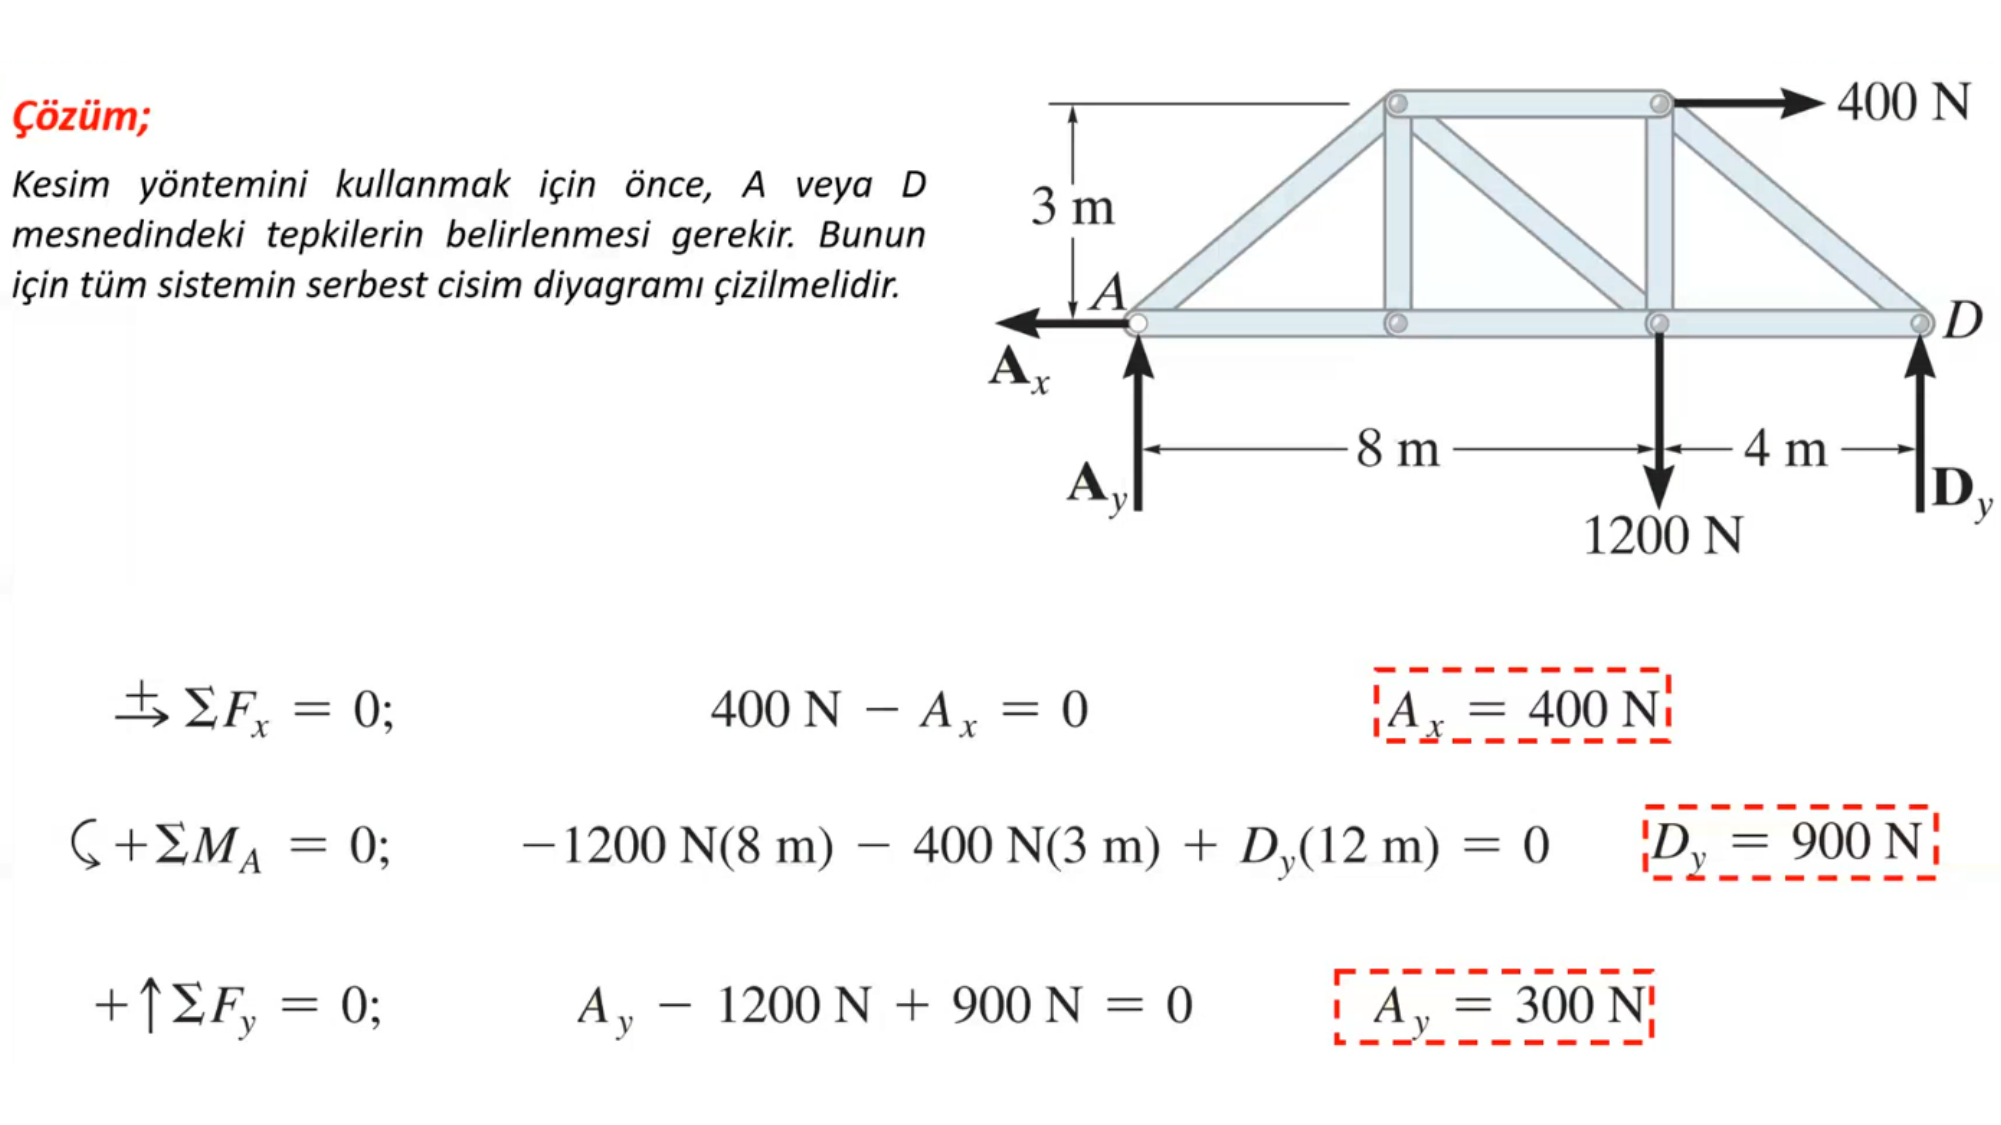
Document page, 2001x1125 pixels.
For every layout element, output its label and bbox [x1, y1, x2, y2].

picture [0, 61, 2000, 1064]
